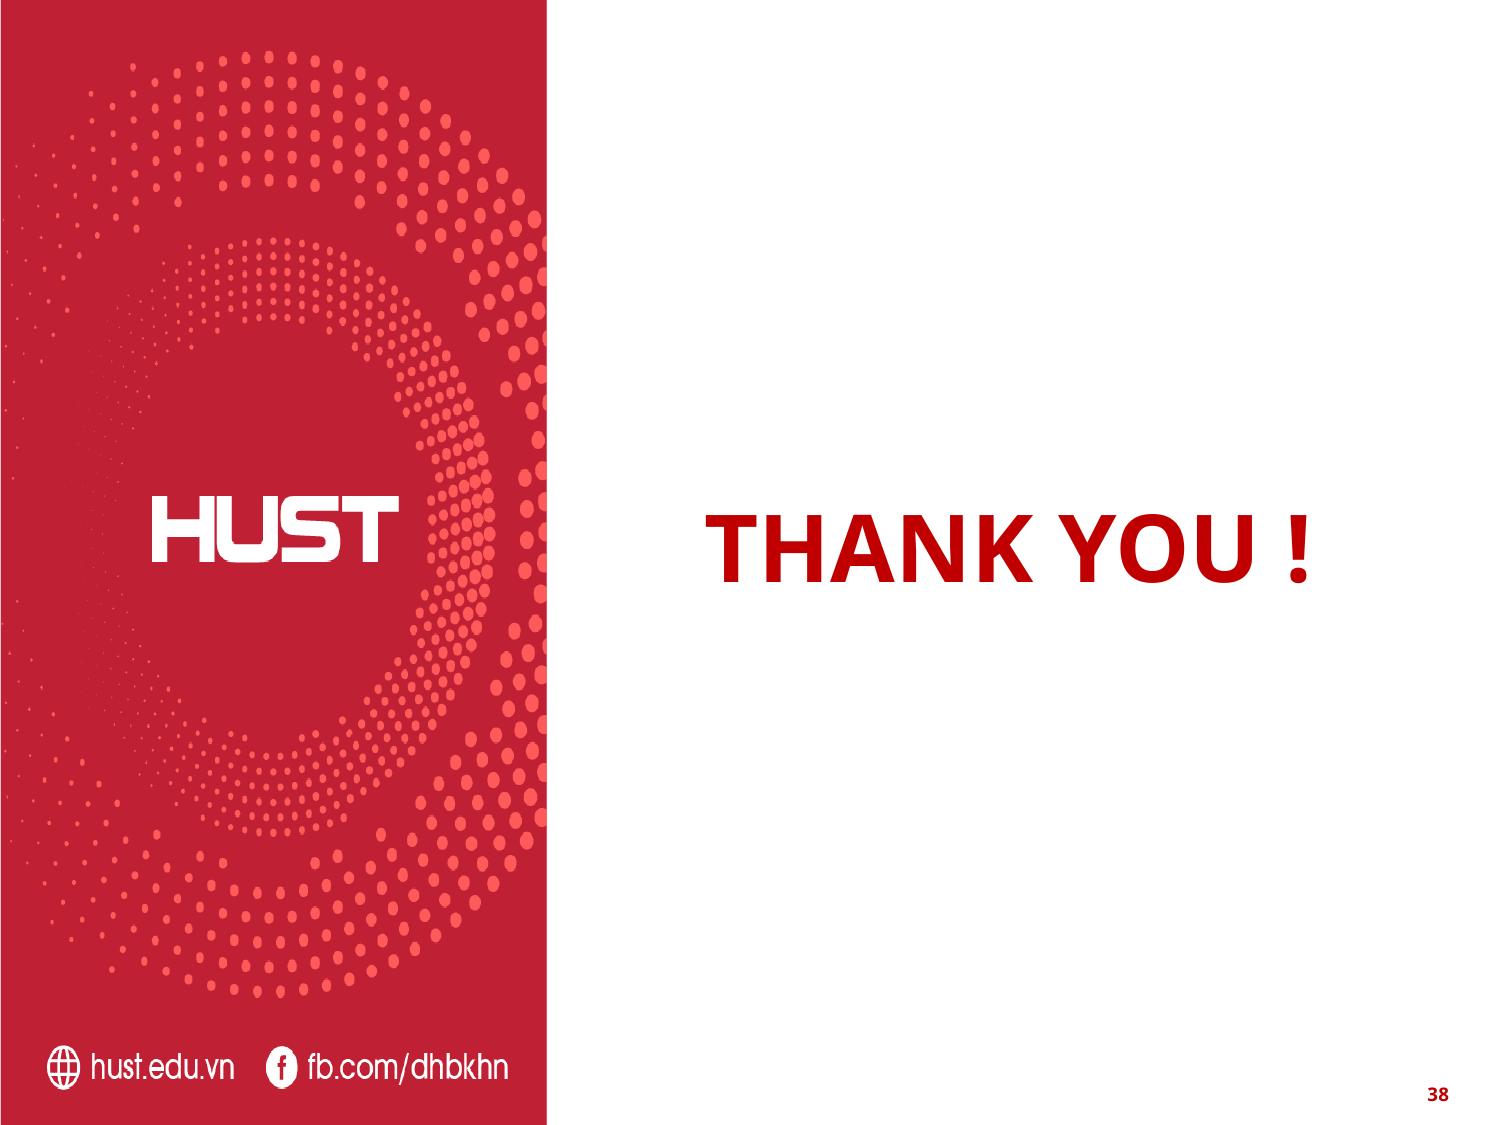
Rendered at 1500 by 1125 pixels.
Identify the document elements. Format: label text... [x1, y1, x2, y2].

picture [0, 0, 1500, 1125]
text_box THANK YOU ! [689, 493, 1357, 614]
slide_number 38 [1126, 1065, 1464, 1125]
